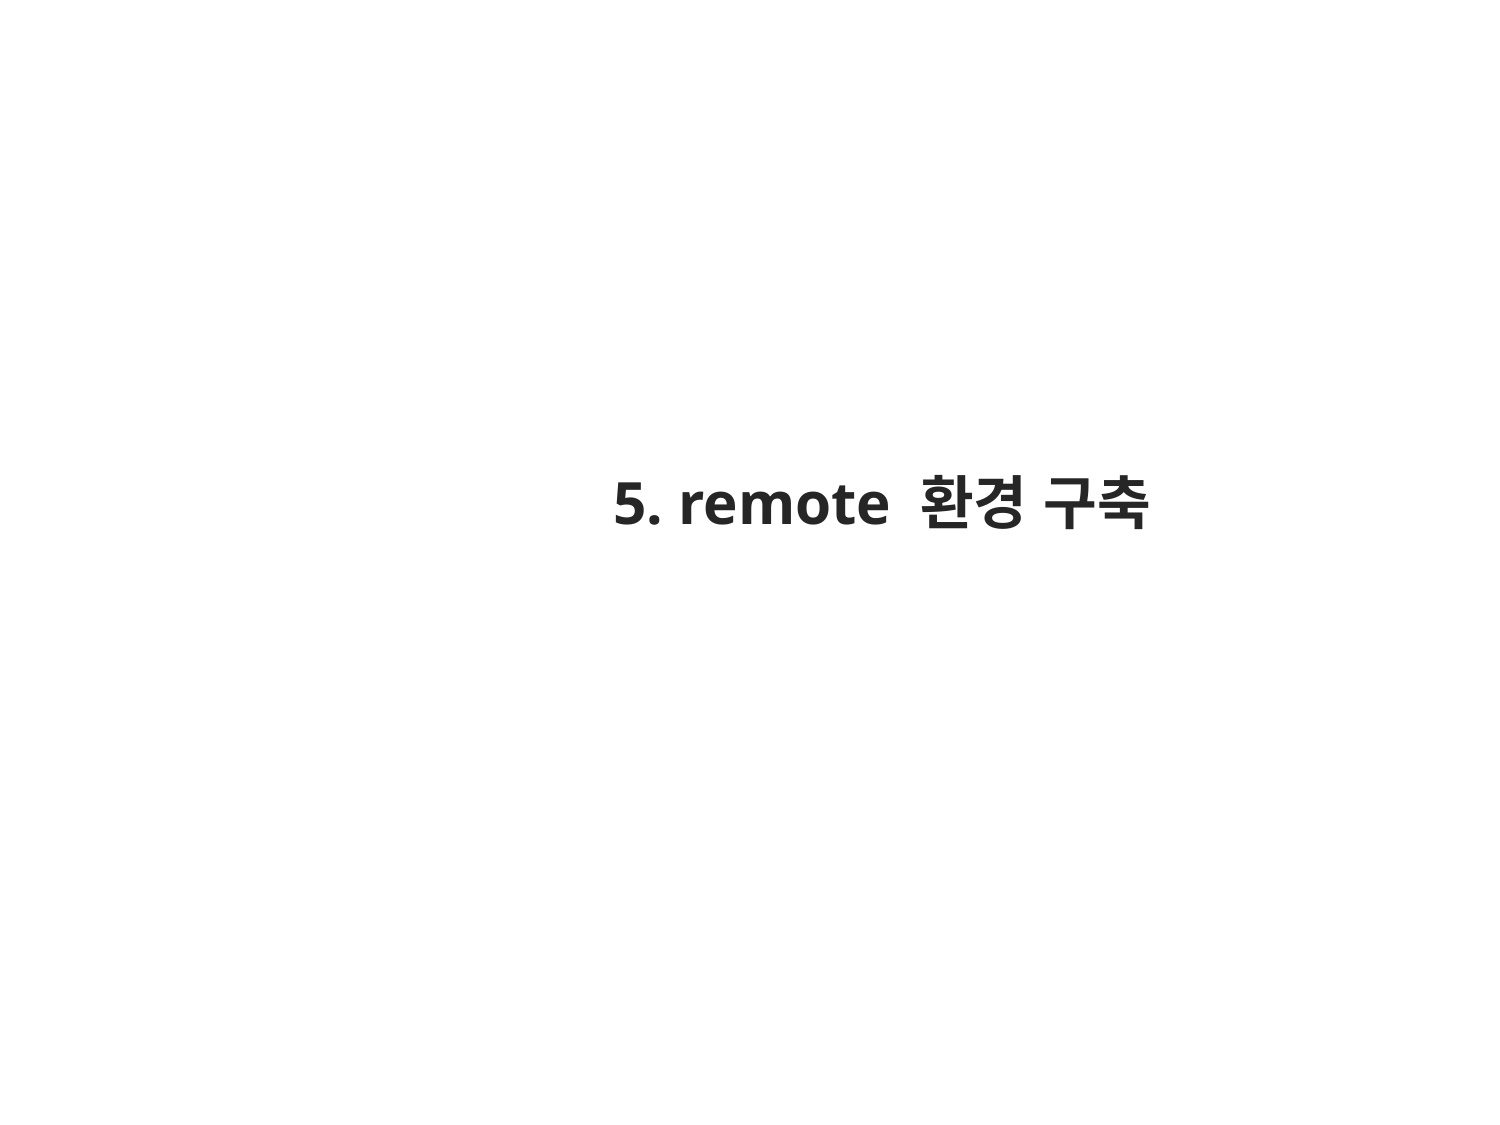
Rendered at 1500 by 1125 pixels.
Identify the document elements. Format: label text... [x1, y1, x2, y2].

list 5. remote 환경 구축 [373, 427, 1406, 575]
